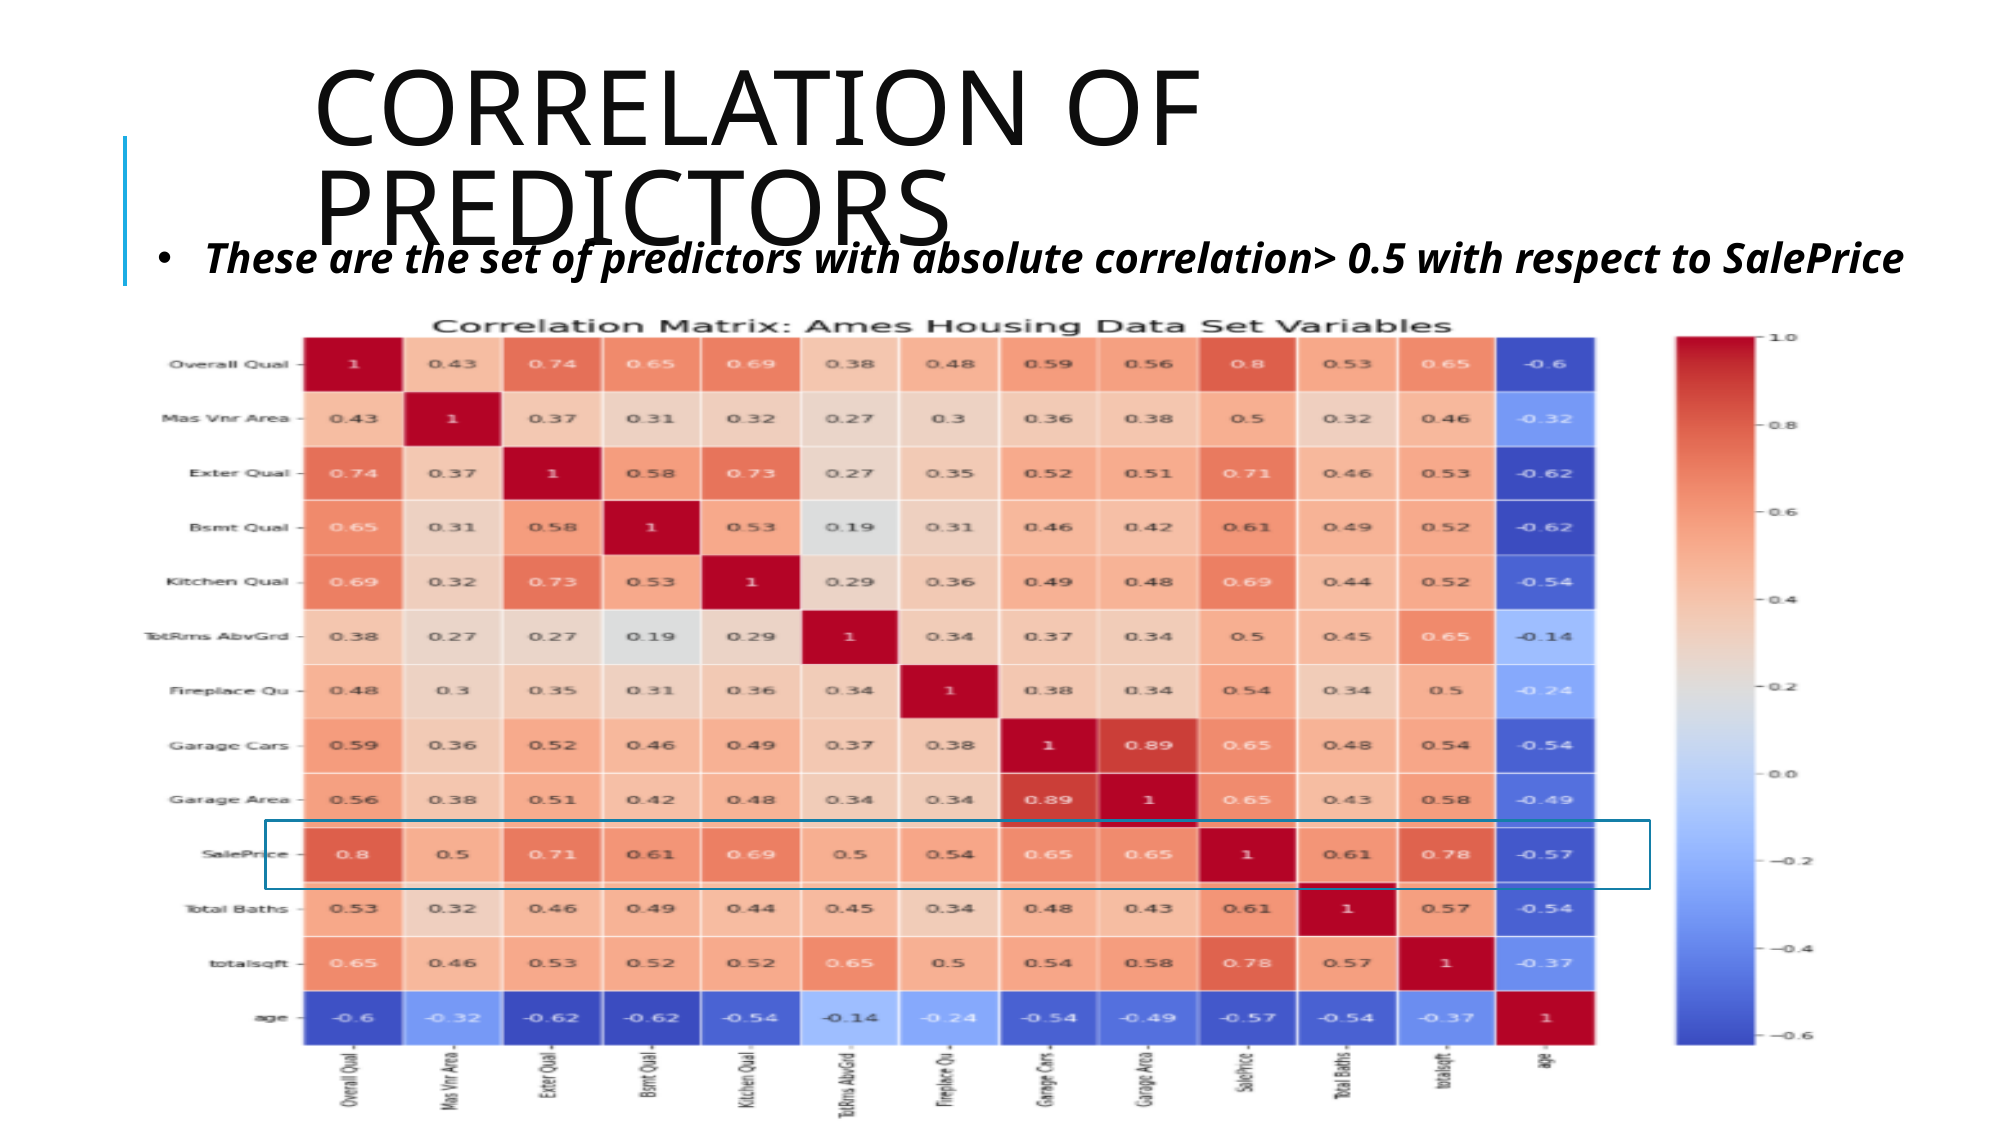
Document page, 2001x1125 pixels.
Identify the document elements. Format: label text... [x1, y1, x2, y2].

title Correlation of predictors [297, 60, 1760, 224]
text_box These are the set of predictors with absolute correlation> 0.5 with respect to SalePrice [142, 224, 2000, 559]
picture [100, 304, 1842, 1125]
